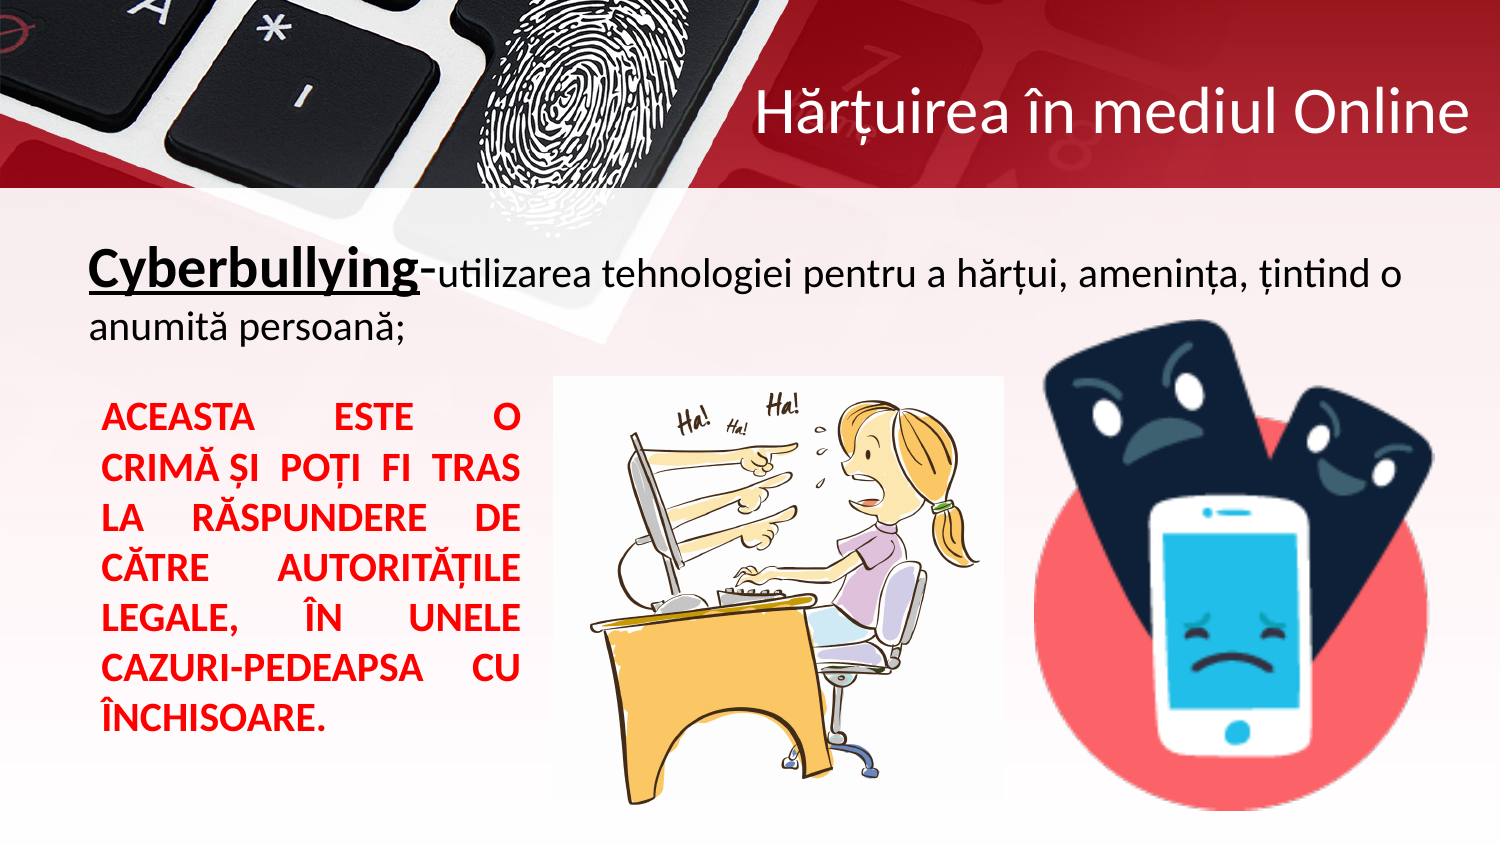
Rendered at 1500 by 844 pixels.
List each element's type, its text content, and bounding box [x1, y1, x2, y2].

list Cyberbullying-utilizarea tehnologiei pentru a hărțui, amenința, țintind o anumită persoană; [73, 221, 1427, 773]
picture [0, 0, 1500, 844]
title Hărțuirea în mediul Online [133, 46, 1487, 168]
text_box ACEASTA ESTE O CRIMĂ ȘI POȚI FI TRAS LA RĂSPUNDERE DE CĂTRE AUTORITĂȚILE LEGALE, ÎN UNELE CAZURI-PEDEAPSA CU ÎNCHISOARE. [86, 381, 537, 747]
